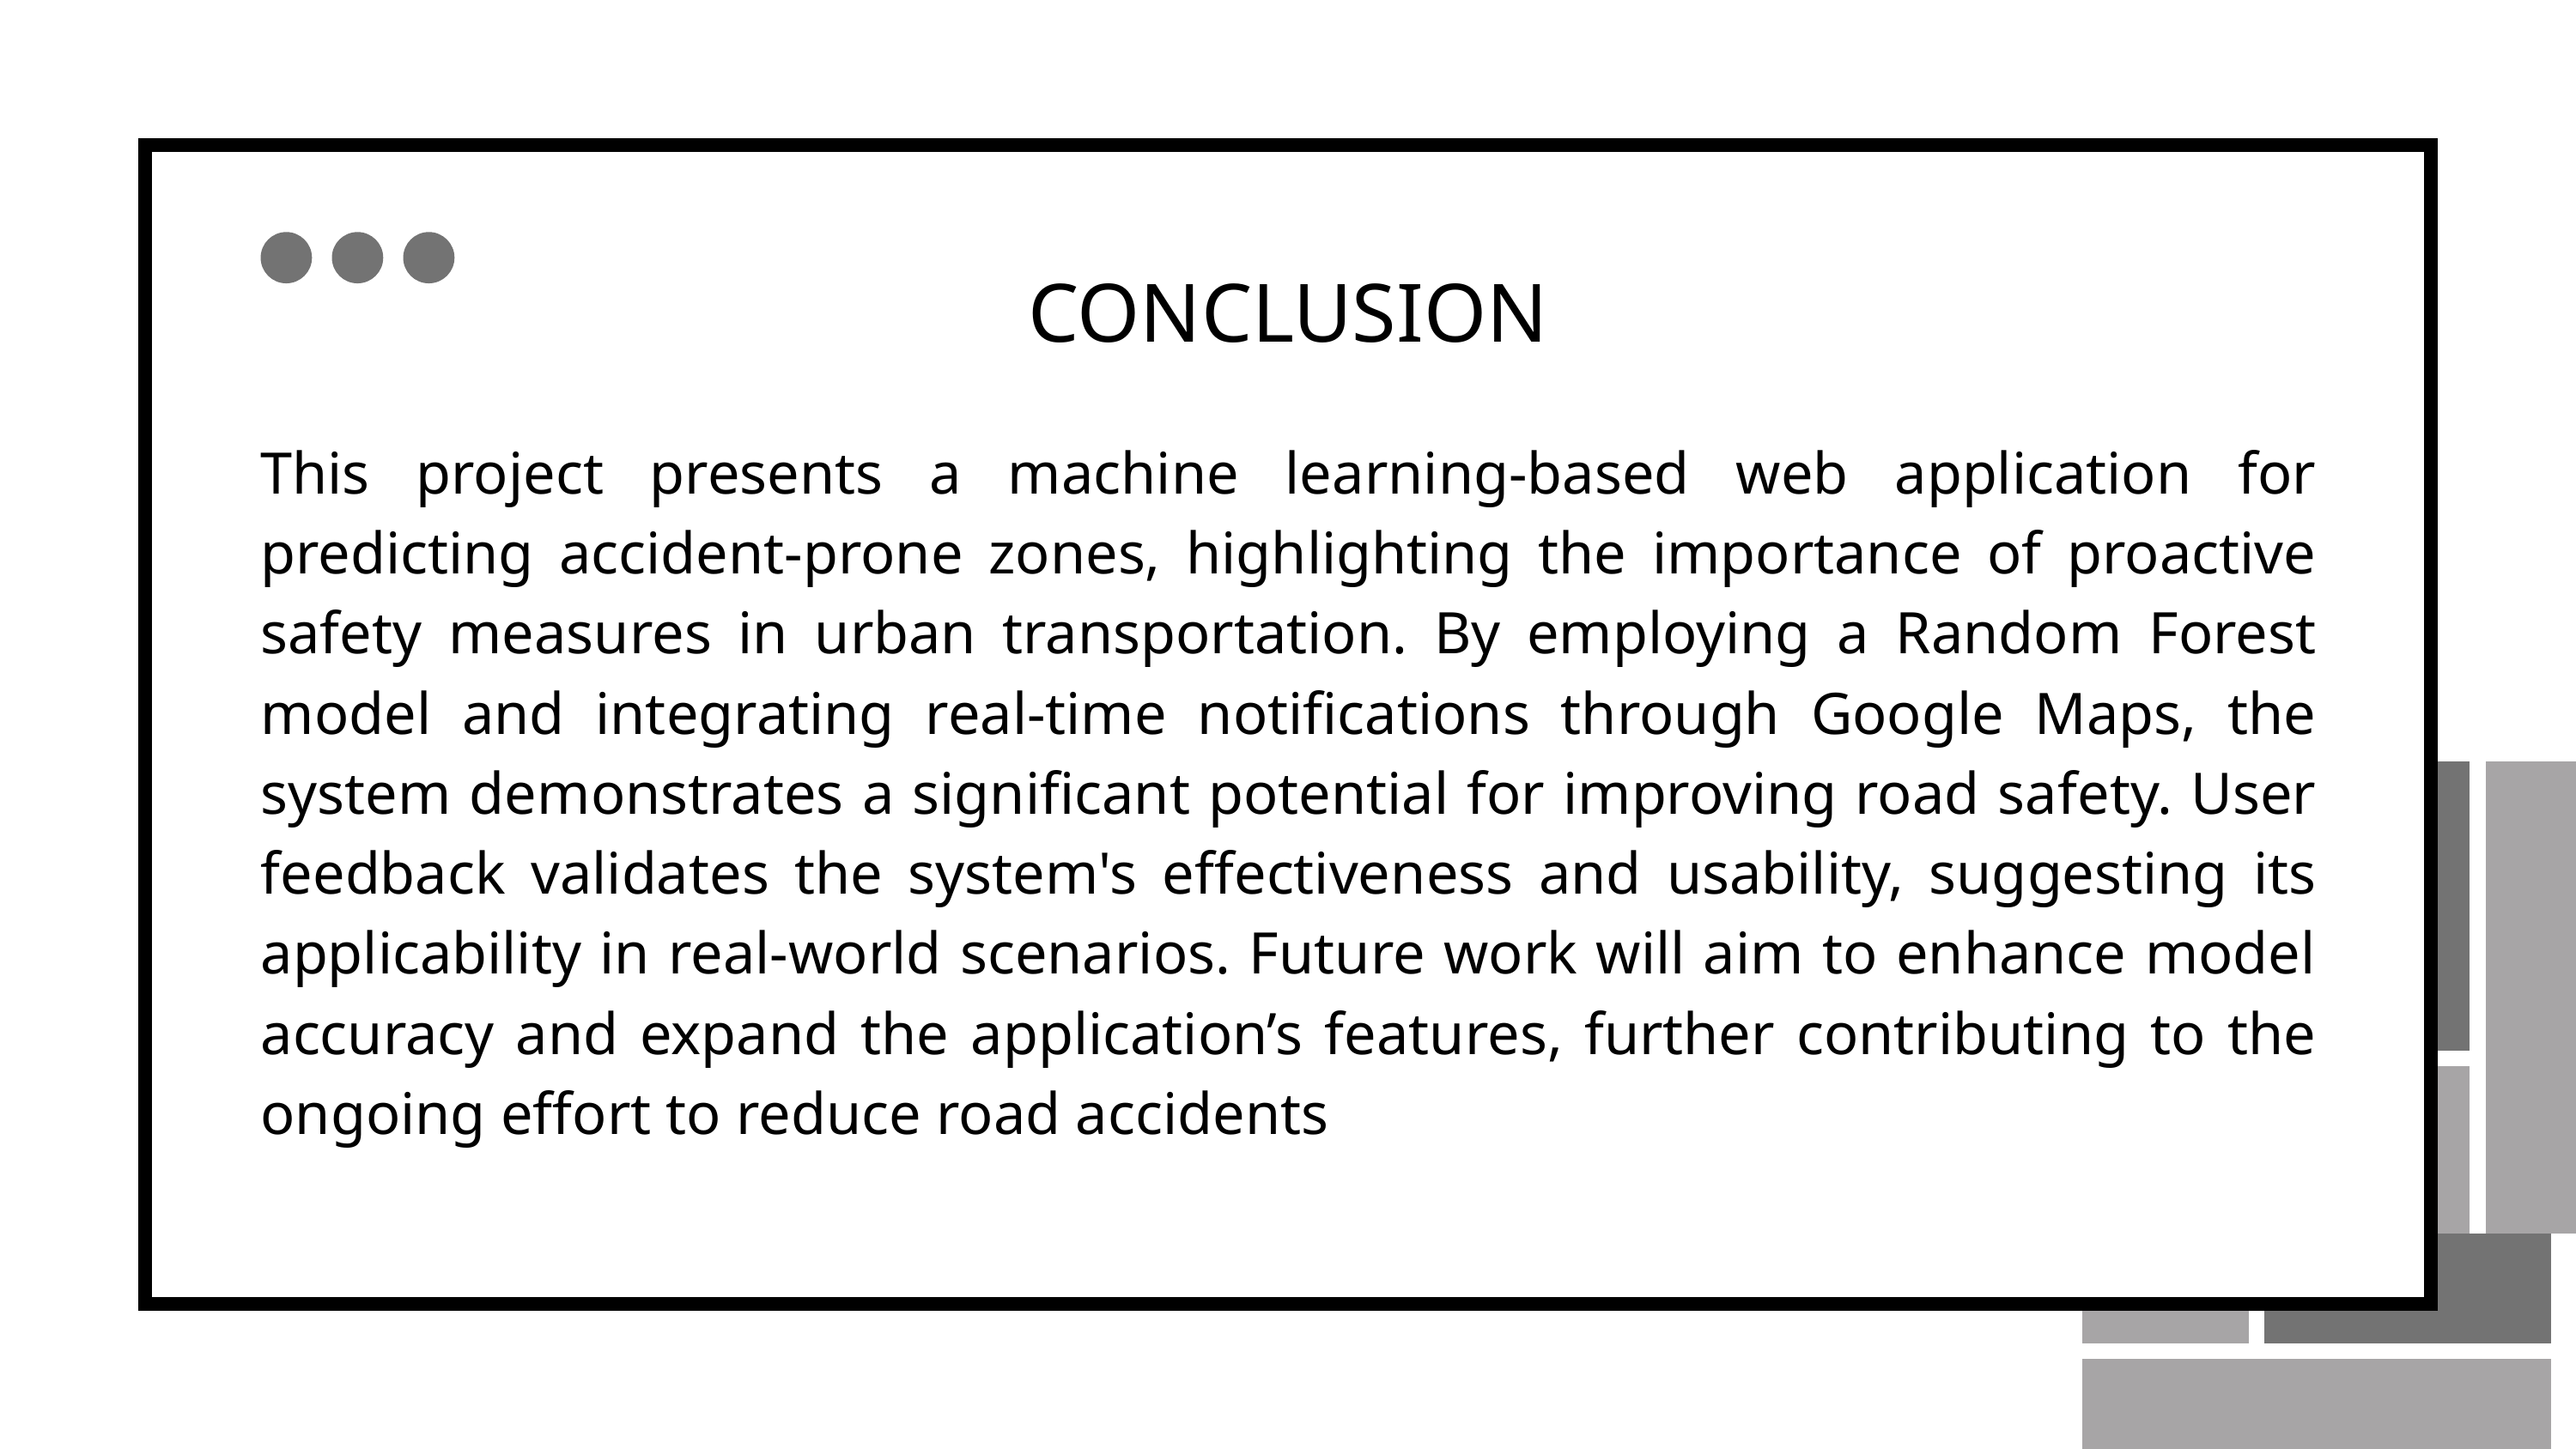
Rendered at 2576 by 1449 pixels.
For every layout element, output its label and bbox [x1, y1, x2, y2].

text_box [2081, 761, 2576, 1449]
text_box [331, 160, 384, 355]
text_box [144, 144, 2432, 1304]
